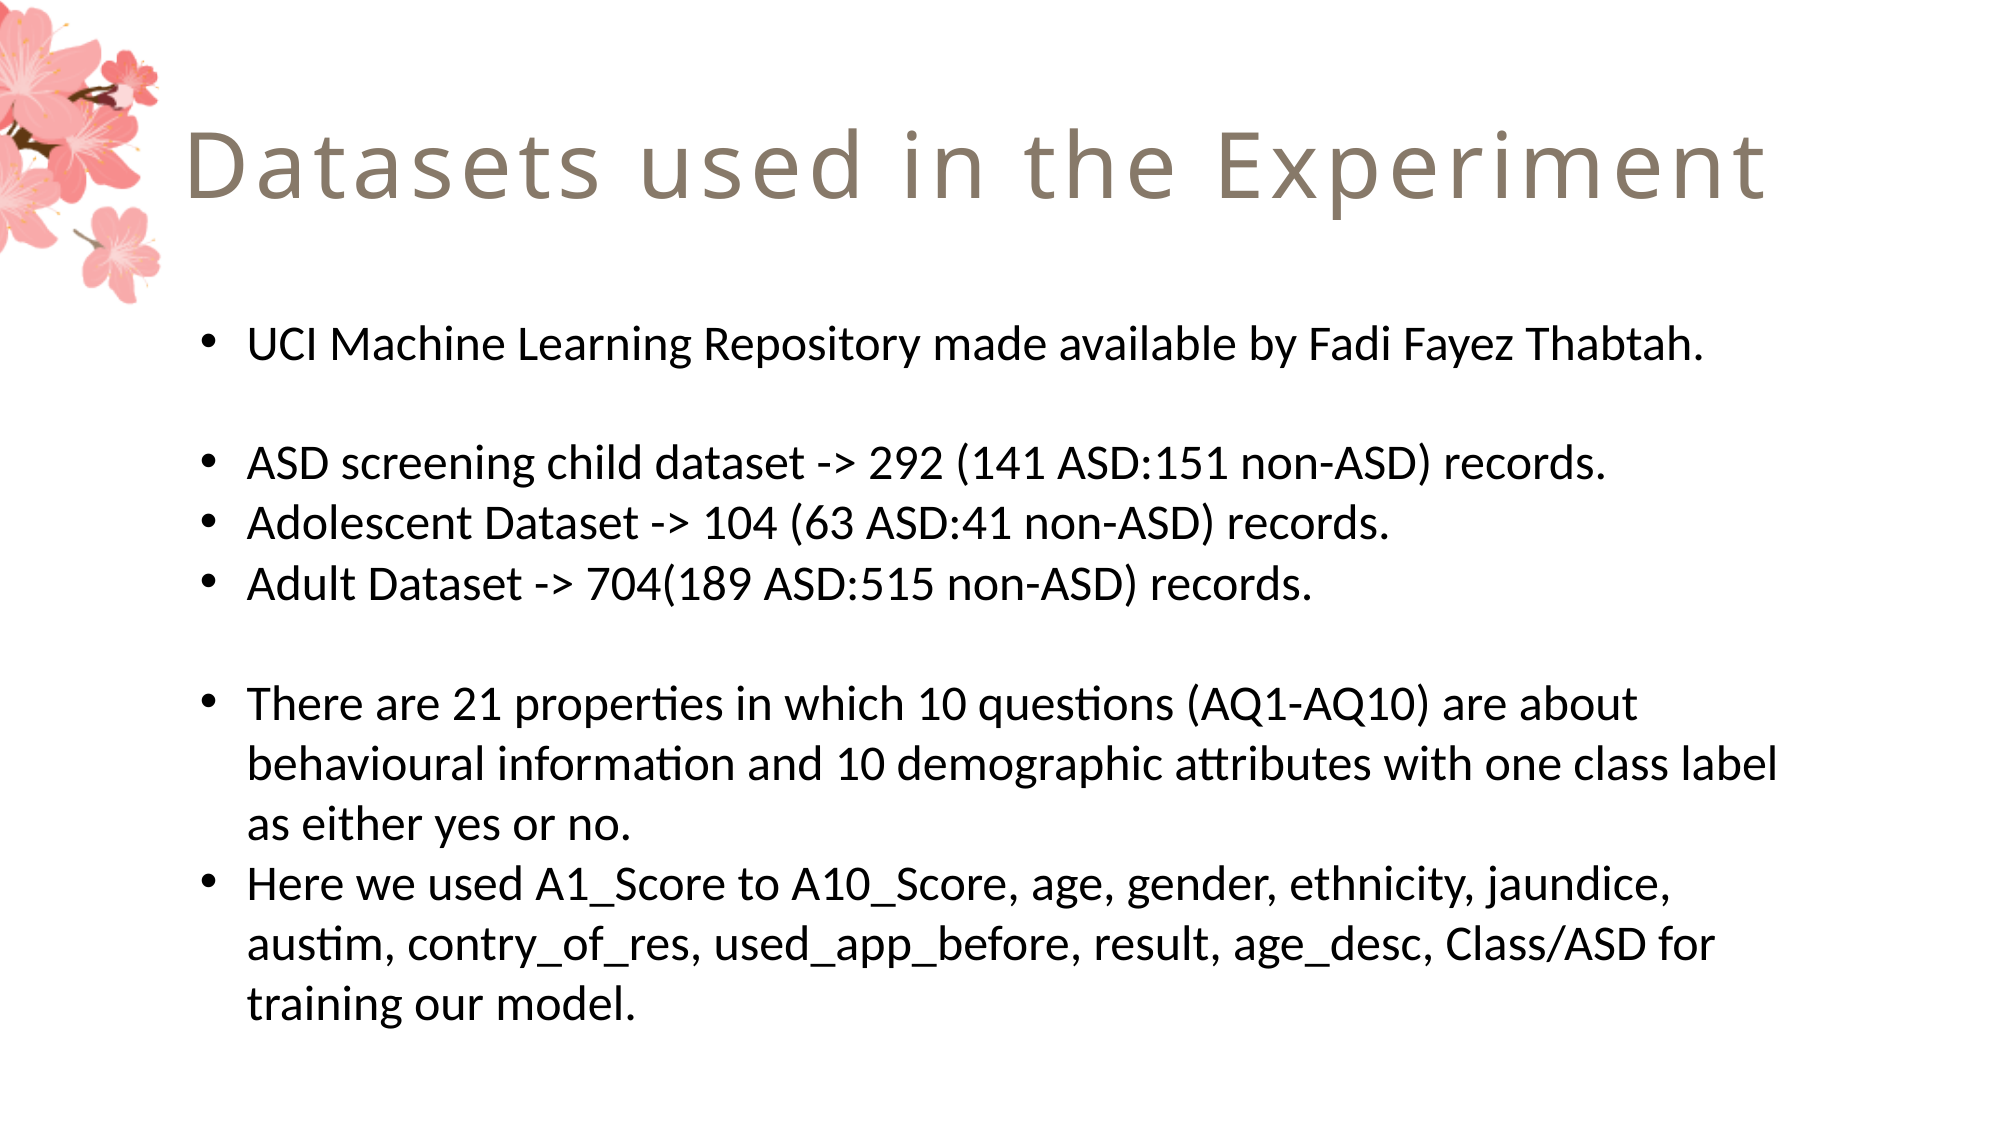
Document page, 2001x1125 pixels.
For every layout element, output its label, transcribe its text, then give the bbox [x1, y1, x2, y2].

picture [0, 0, 197, 328]
title Datasets used in the Experiment [137, 59, 1863, 278]
text_box UCI Machine Learning Repository made available by Fadi Fayez Thabtah. ASD screening child dataset -> 292 (141 ASD:151 non-ASD) records. Adolescent Dataset -> 104 (63 ASD:41 non-ASD) records. Adult Dataset -> 704(189 ASD:515 non-ASD) records. There are 21 properties in which 10 questions (AQ1-AQ10) are about behavioural information and 10 demographic attributes with one class label as either yes or no. Here we used A1_Score to A10_Score, age, gender, ethnicity, jaundice, austim, contry_of_res, used_app_before, result, age_desc, Class/ASD for training our model. [184, 302, 1833, 1038]
